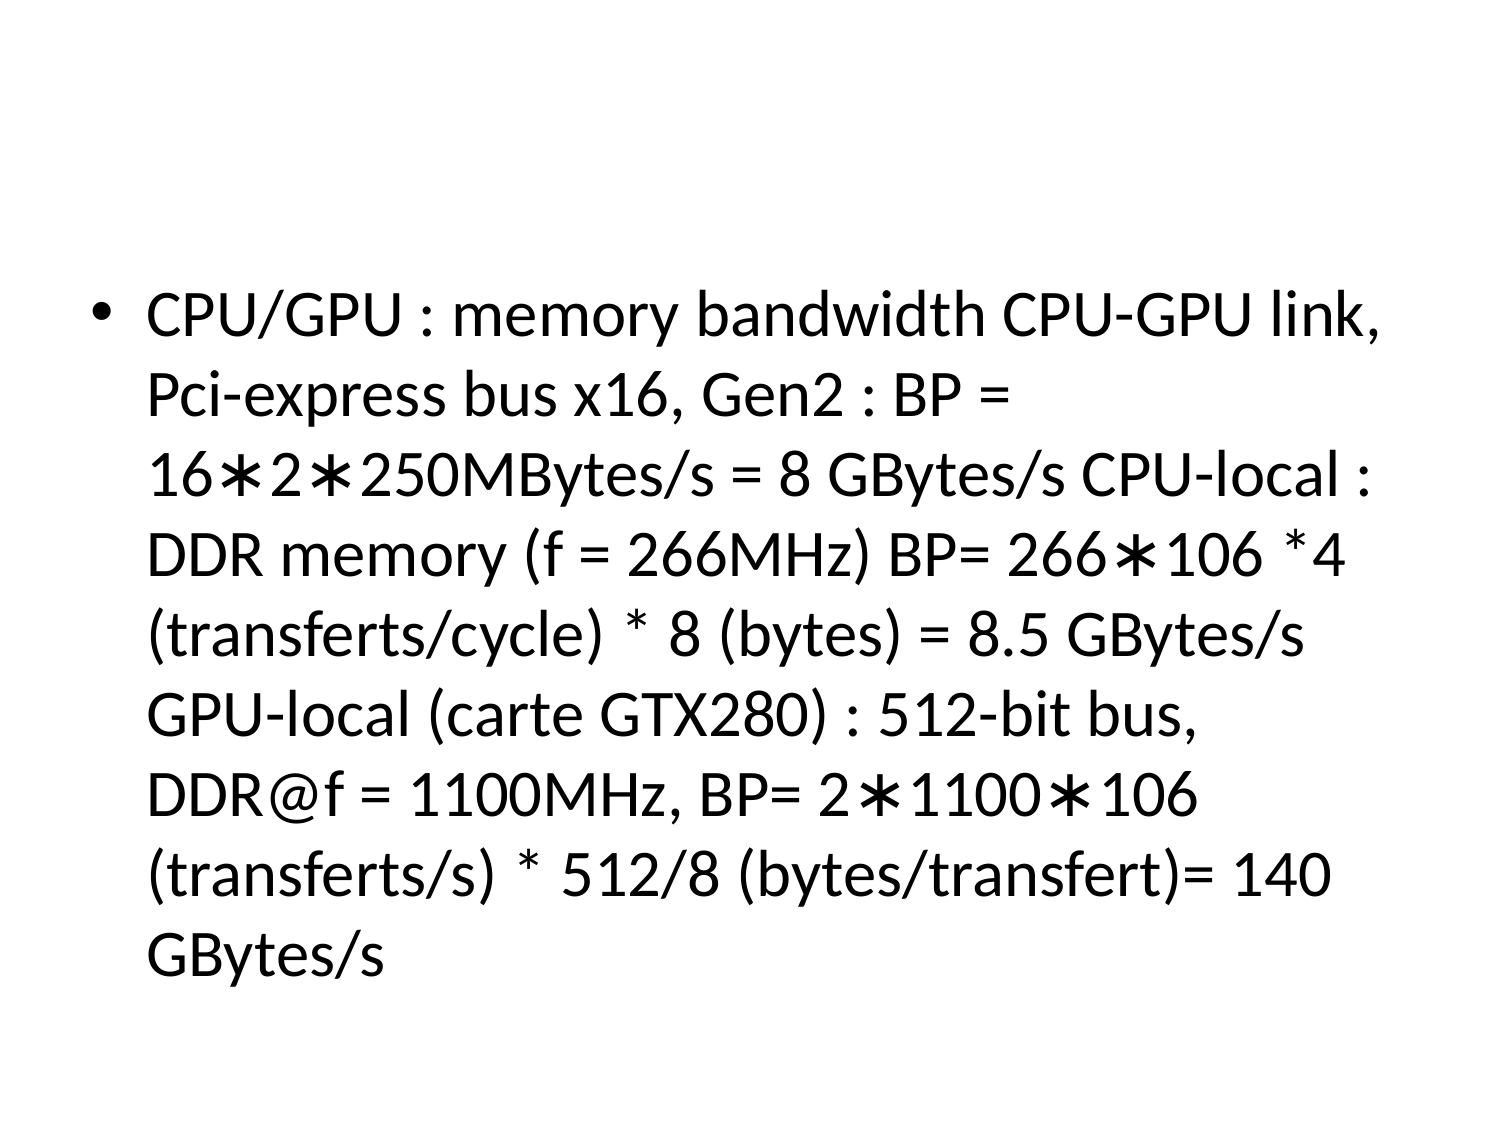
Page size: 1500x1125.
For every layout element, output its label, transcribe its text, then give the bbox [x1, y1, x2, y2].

list CPU/GPU : memory bandwidth CPU-GPU link, Pci-express bus x16, Gen2 : BP = 16∗2∗250MBytes/s = 8 GBytes/s CPU-local : DDR memory (f = 266MHz) BP= 266∗106 *4 (transferts/cycle) * 8 (bytes) = 8.5 GBytes/s GPU-local (carte GTX280) : 512-bit bus, DDR@f = 1100MHz, BP= 2∗1100∗106 (transferts/s) * 512/8 (bytes/transfert)= 140 GBytes/s [75, 262, 1425, 1005]
